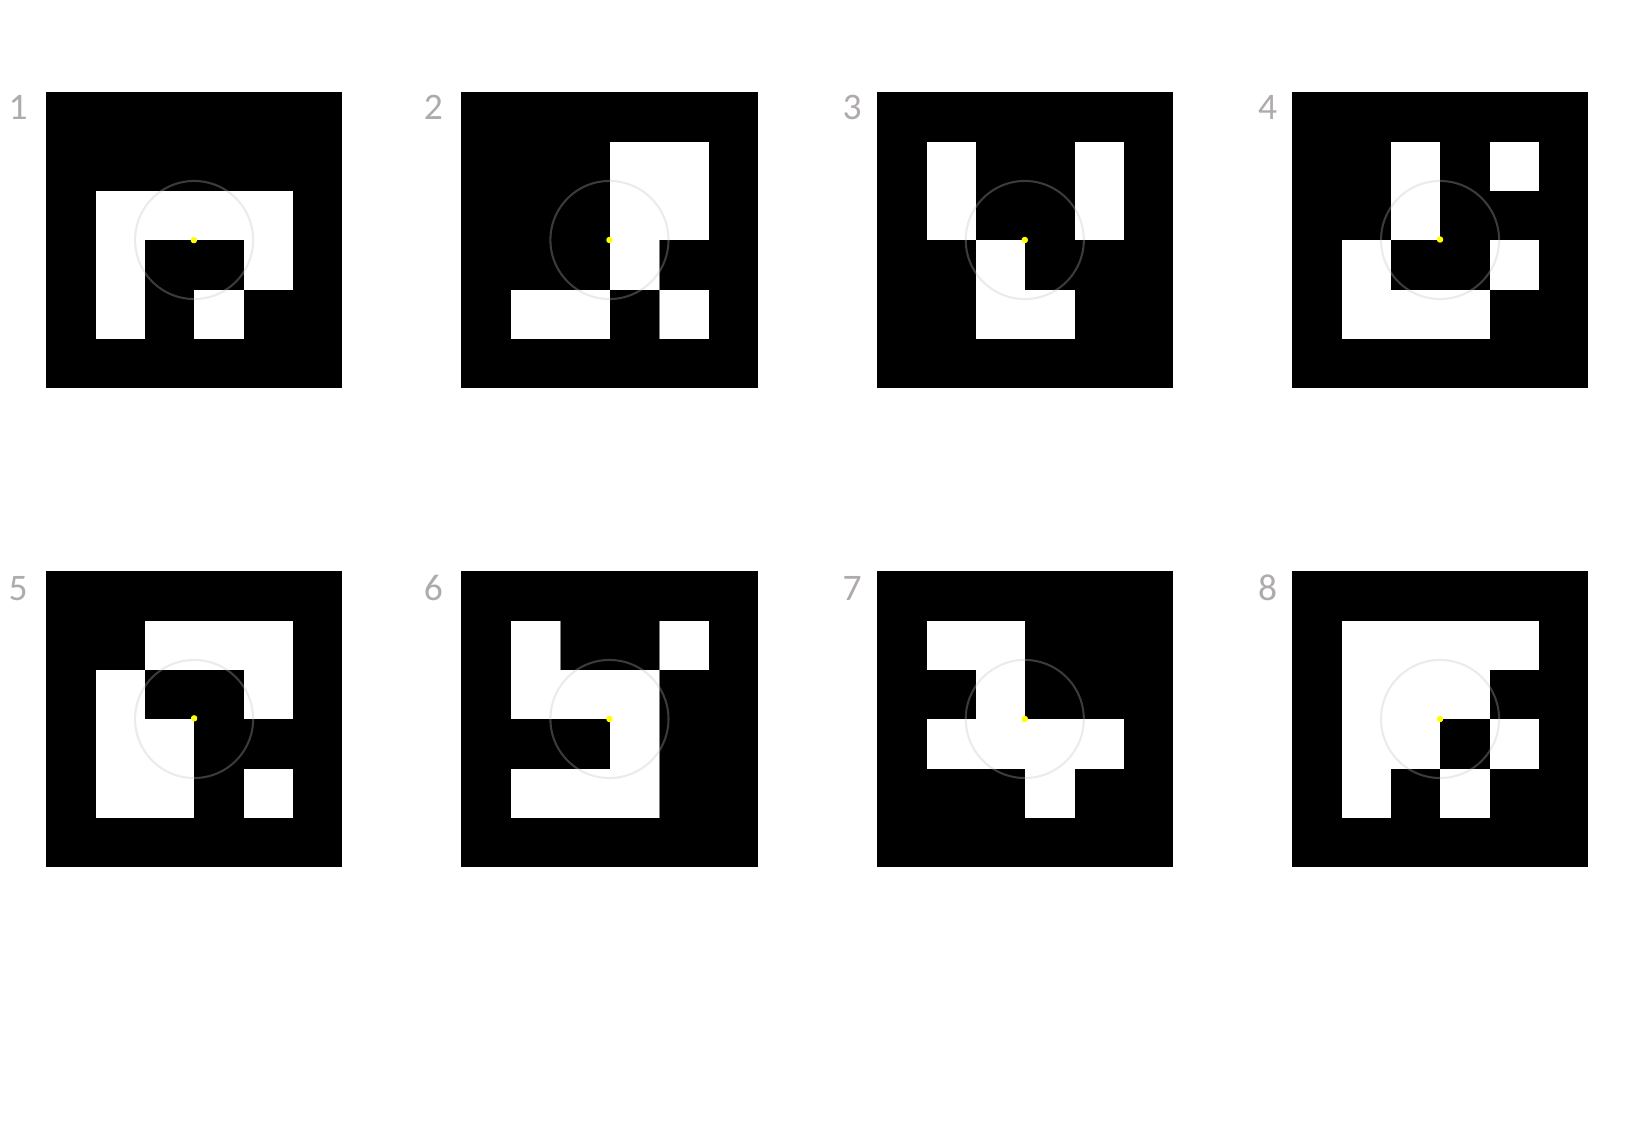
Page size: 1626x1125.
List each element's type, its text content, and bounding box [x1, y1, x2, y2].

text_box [1292, 571, 1588, 867]
text_box 2 [409, 74, 458, 135]
text_box 3 [828, 74, 877, 135]
text_box 7 [828, 555, 877, 615]
text_box 5 [0, 555, 43, 615]
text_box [461, 571, 758, 867]
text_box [461, 92, 758, 388]
text_box 8 [1243, 555, 1293, 615]
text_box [877, 571, 1173, 867]
text_box 4 [1243, 74, 1293, 135]
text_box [1292, 92, 1588, 388]
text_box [46, 92, 342, 388]
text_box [877, 92, 1173, 388]
text_box 1 [0, 74, 43, 135]
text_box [46, 571, 342, 867]
text_box 6 [409, 555, 458, 615]
